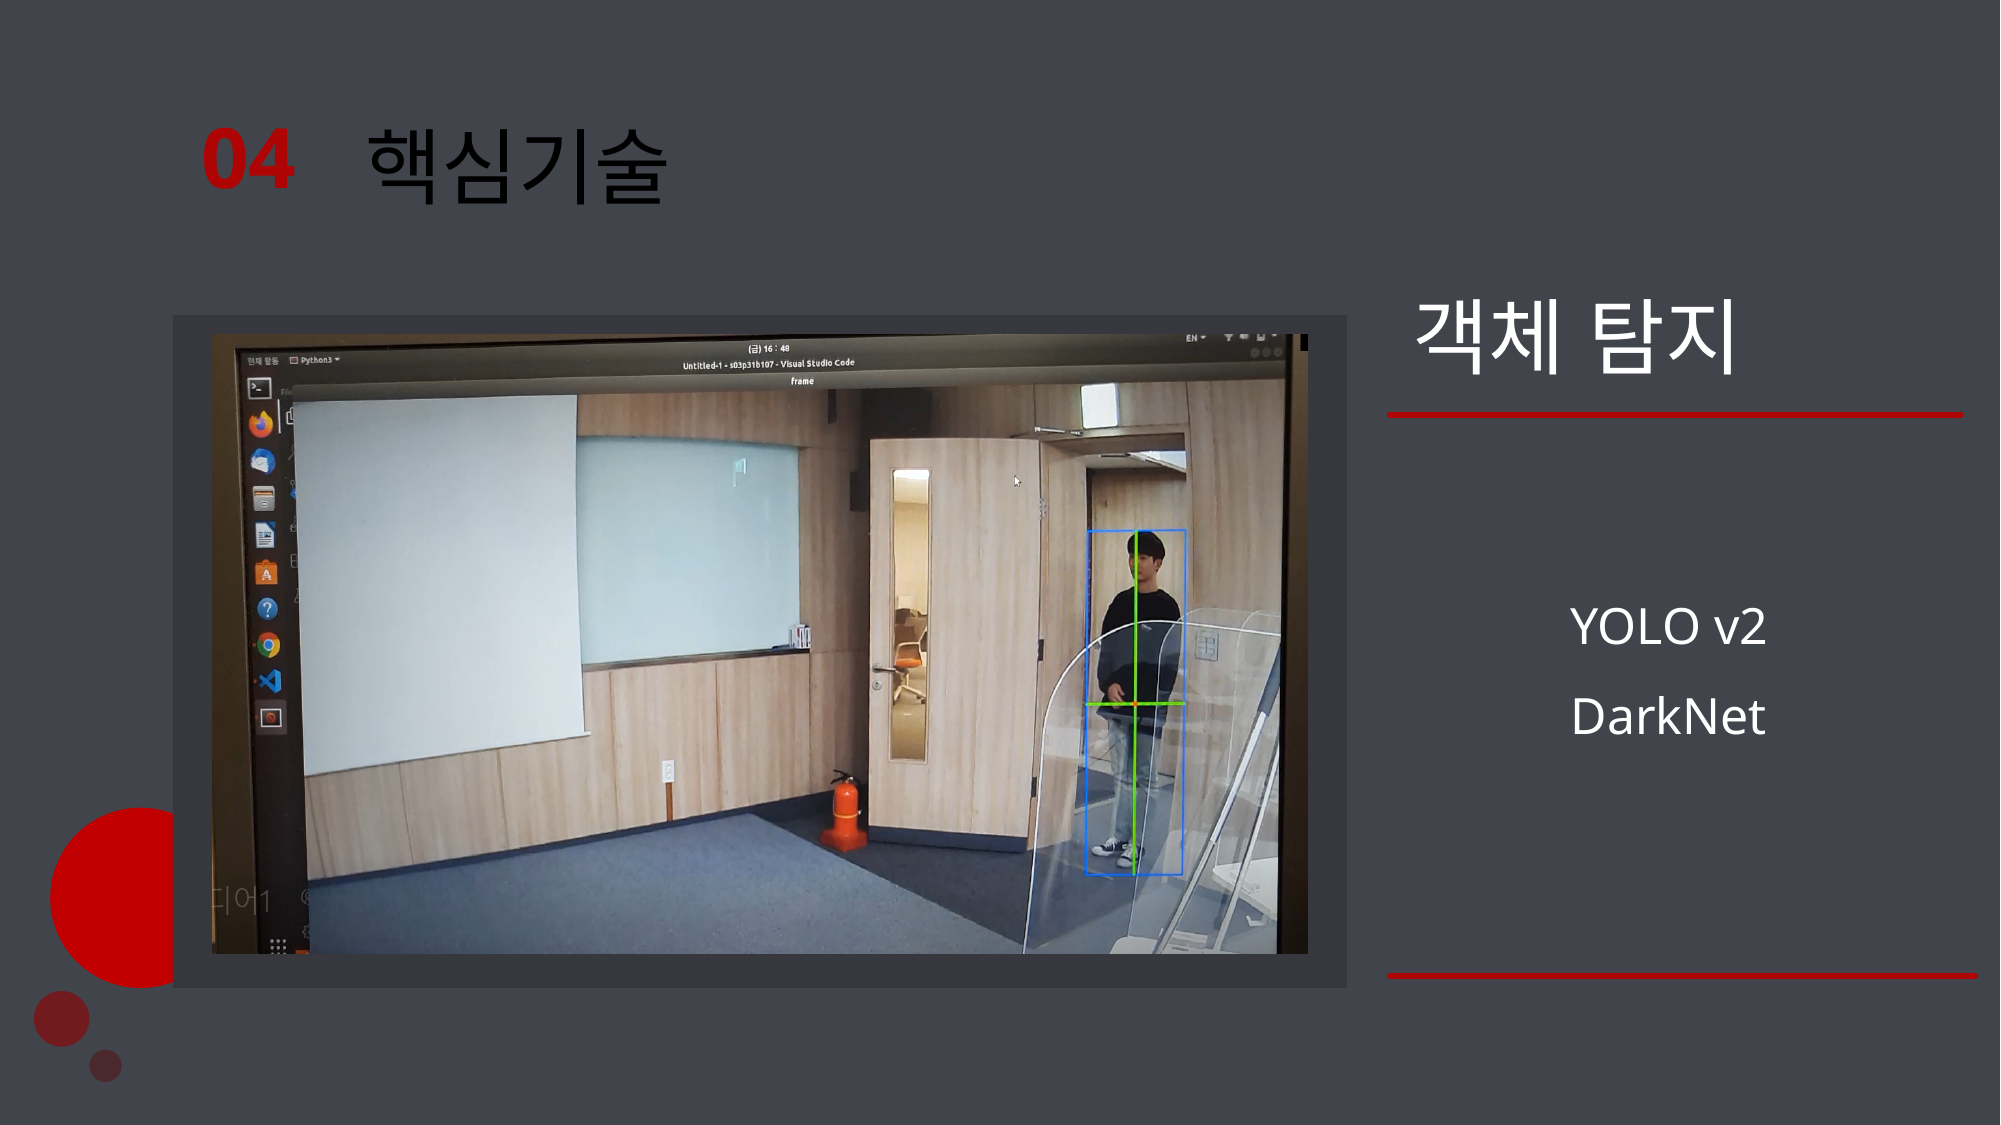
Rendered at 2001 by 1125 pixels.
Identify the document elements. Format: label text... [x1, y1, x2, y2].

text_box YOLO v2 DarkNet [1555, 557, 1876, 753]
text_box [88, 1048, 123, 1084]
text_box 객체 탐지 [1397, 277, 1757, 393]
text_box [32, 990, 91, 1048]
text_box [211, 333, 1309, 955]
text_box 핵심기술 [350, 108, 687, 223]
text_box 04 [186, 98, 312, 213]
text_box [49, 806, 172, 990]
text_box [172, 314, 1348, 989]
